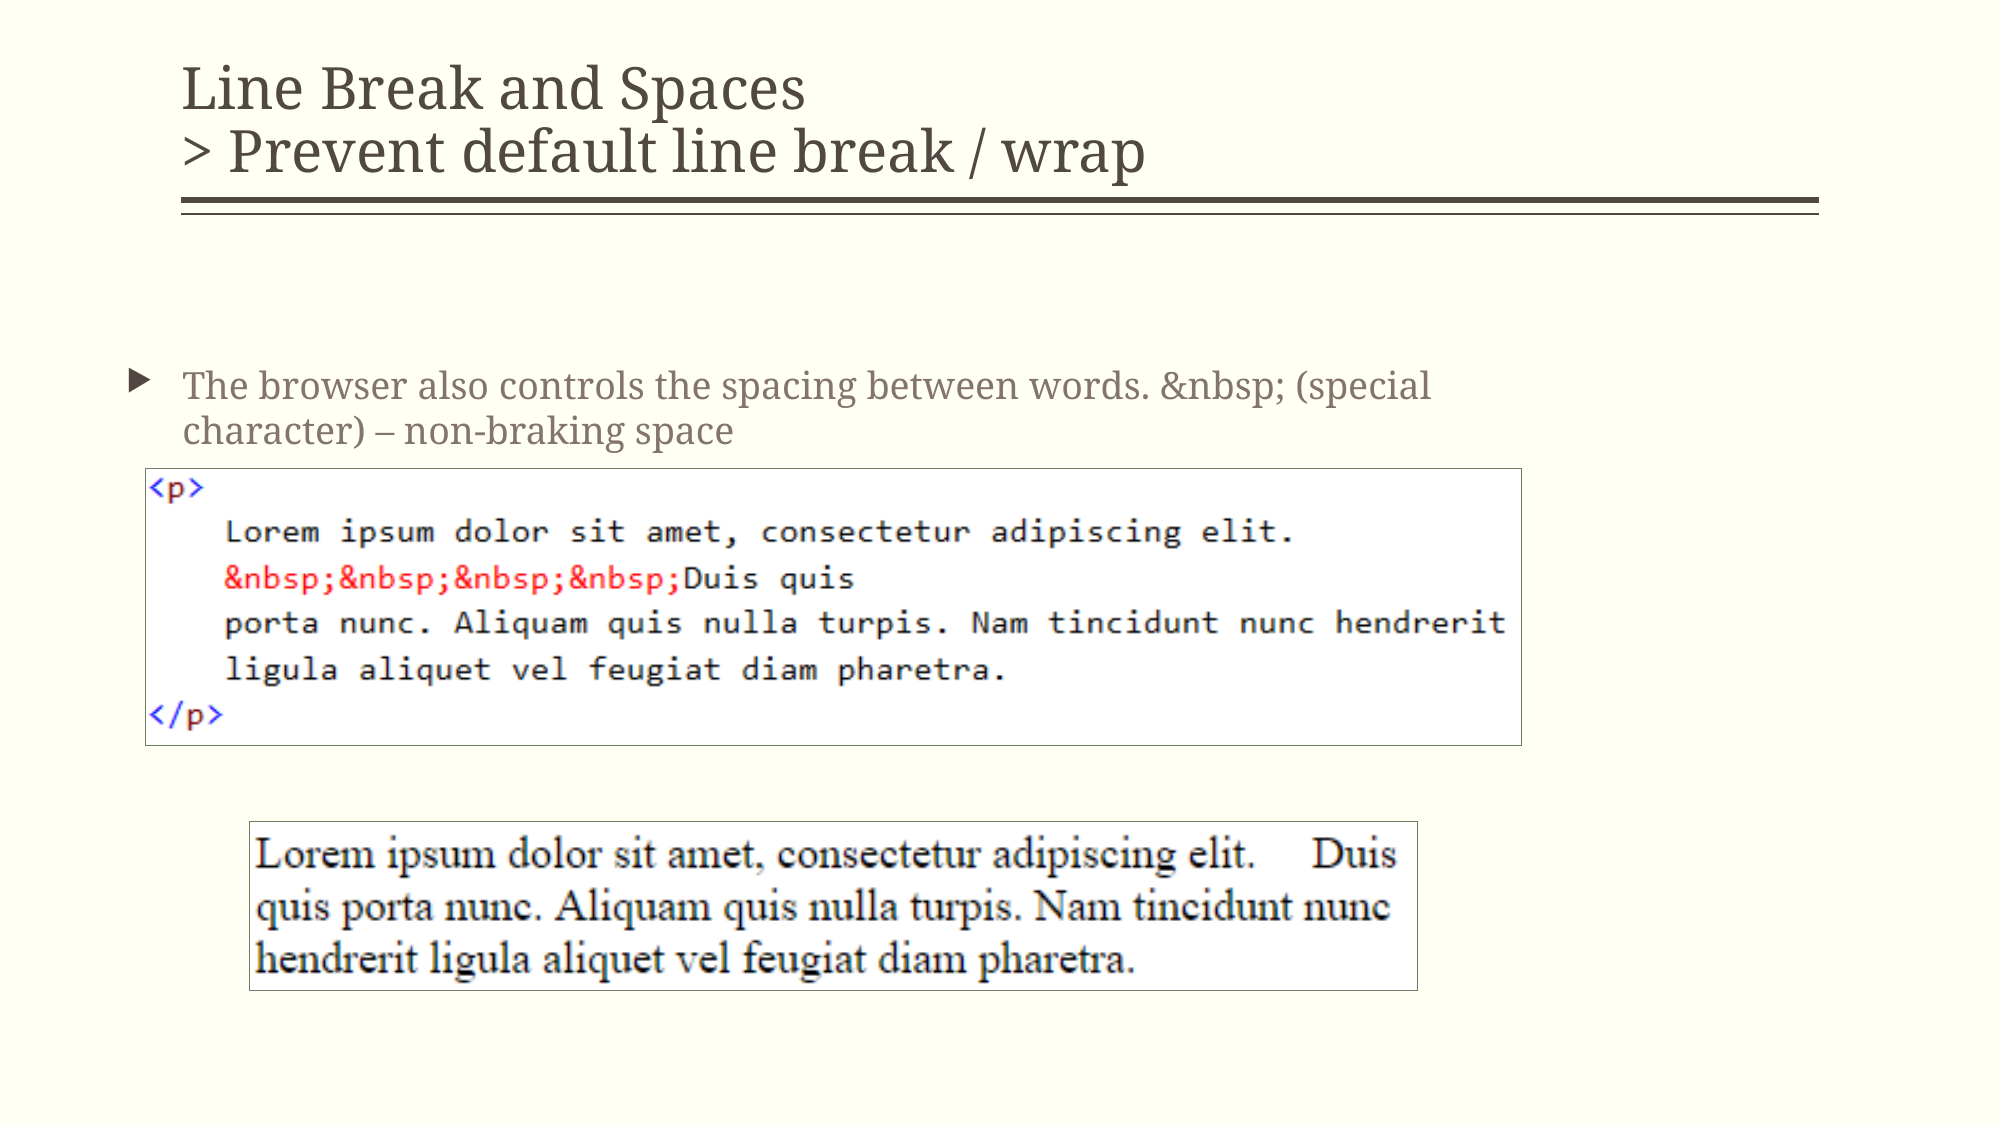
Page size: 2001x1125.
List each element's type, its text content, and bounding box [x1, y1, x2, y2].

text_box The browser also controls the spacing between words. &nbsp; (special character) – non-braking space [111, 354, 1522, 991]
title Line Break and Spaces > Prevent default line break / wrap [181, 12, 1819, 193]
picture [249, 821, 1418, 991]
picture [145, 467, 1522, 746]
